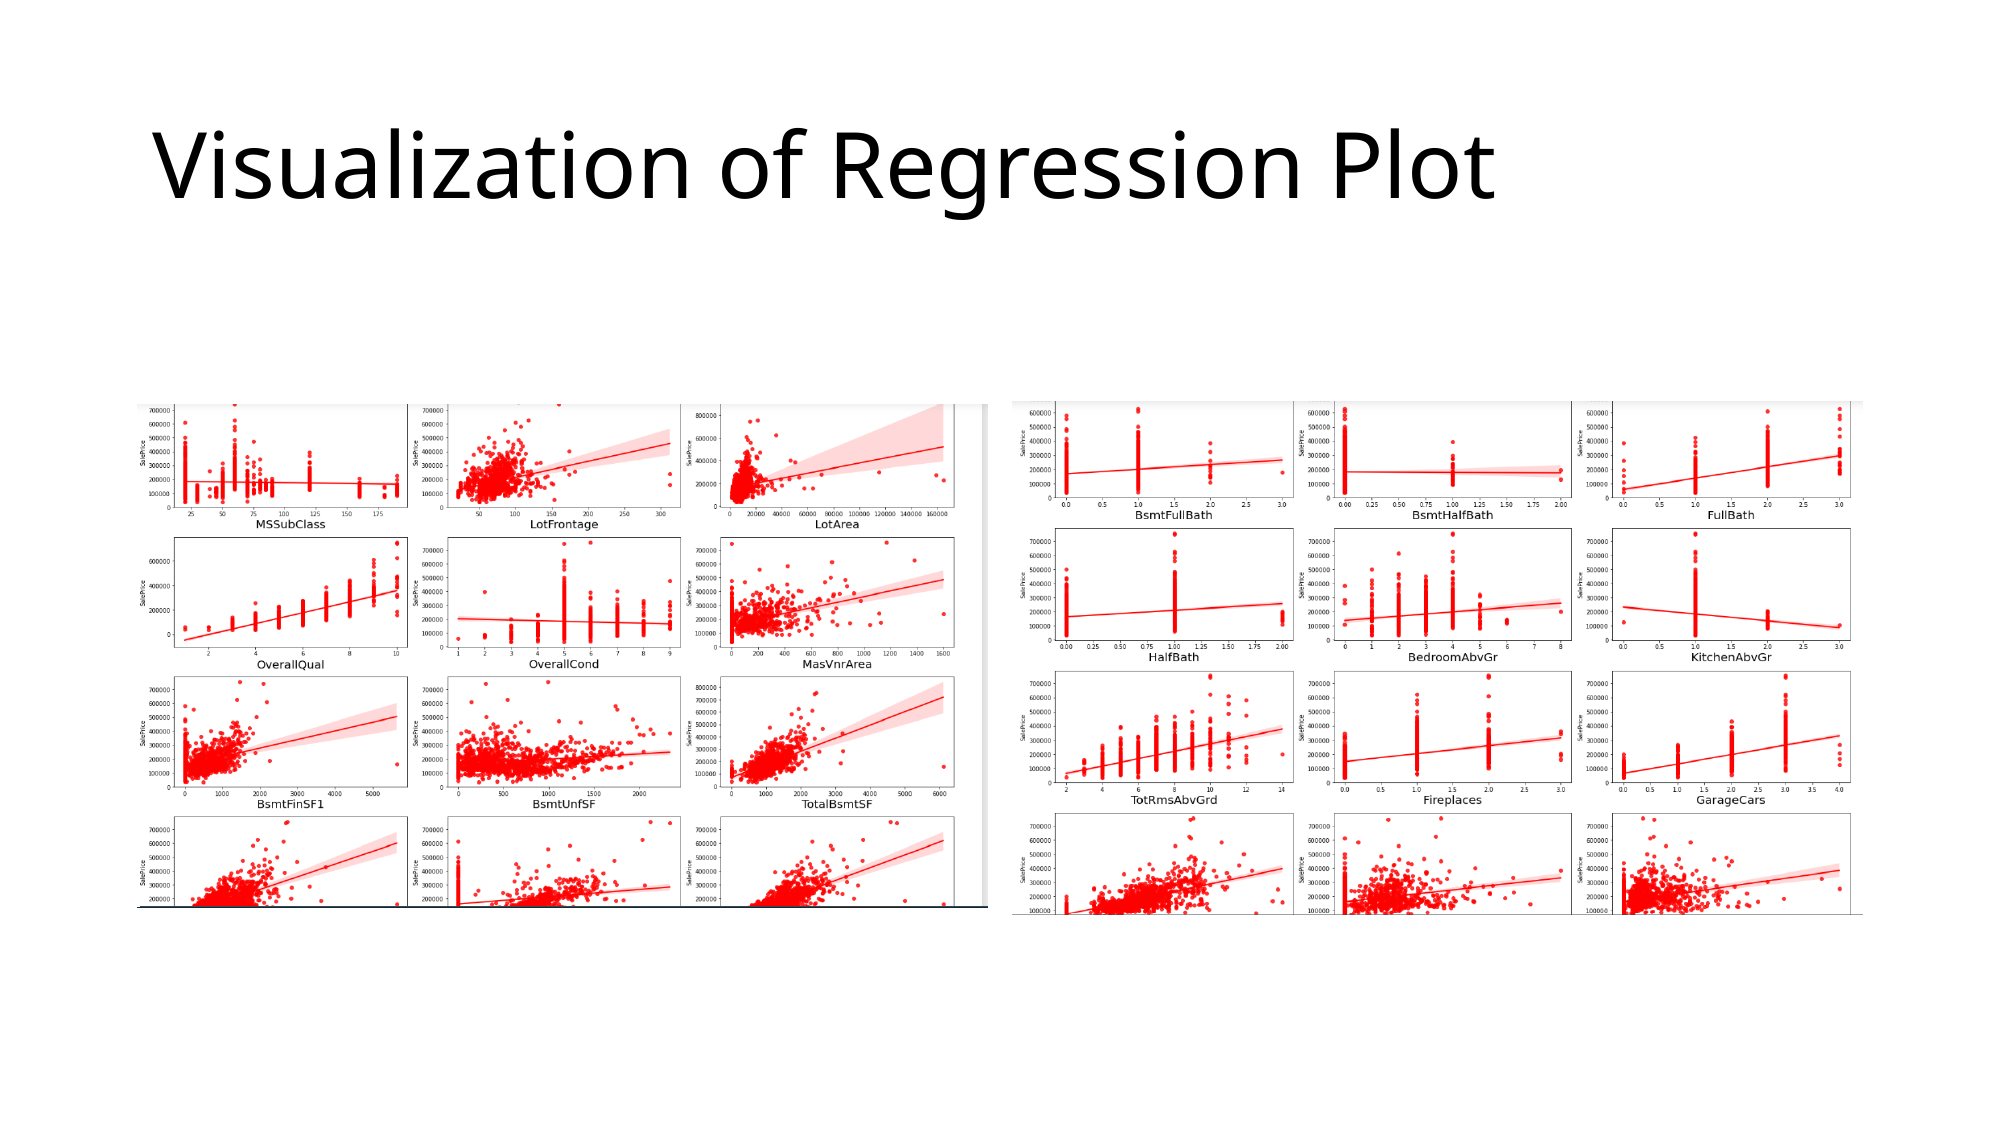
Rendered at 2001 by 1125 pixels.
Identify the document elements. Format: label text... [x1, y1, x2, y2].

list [1012, 398, 1863, 915]
title Visualization of Regression Plot [137, 59, 1863, 278]
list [137, 404, 988, 908]
